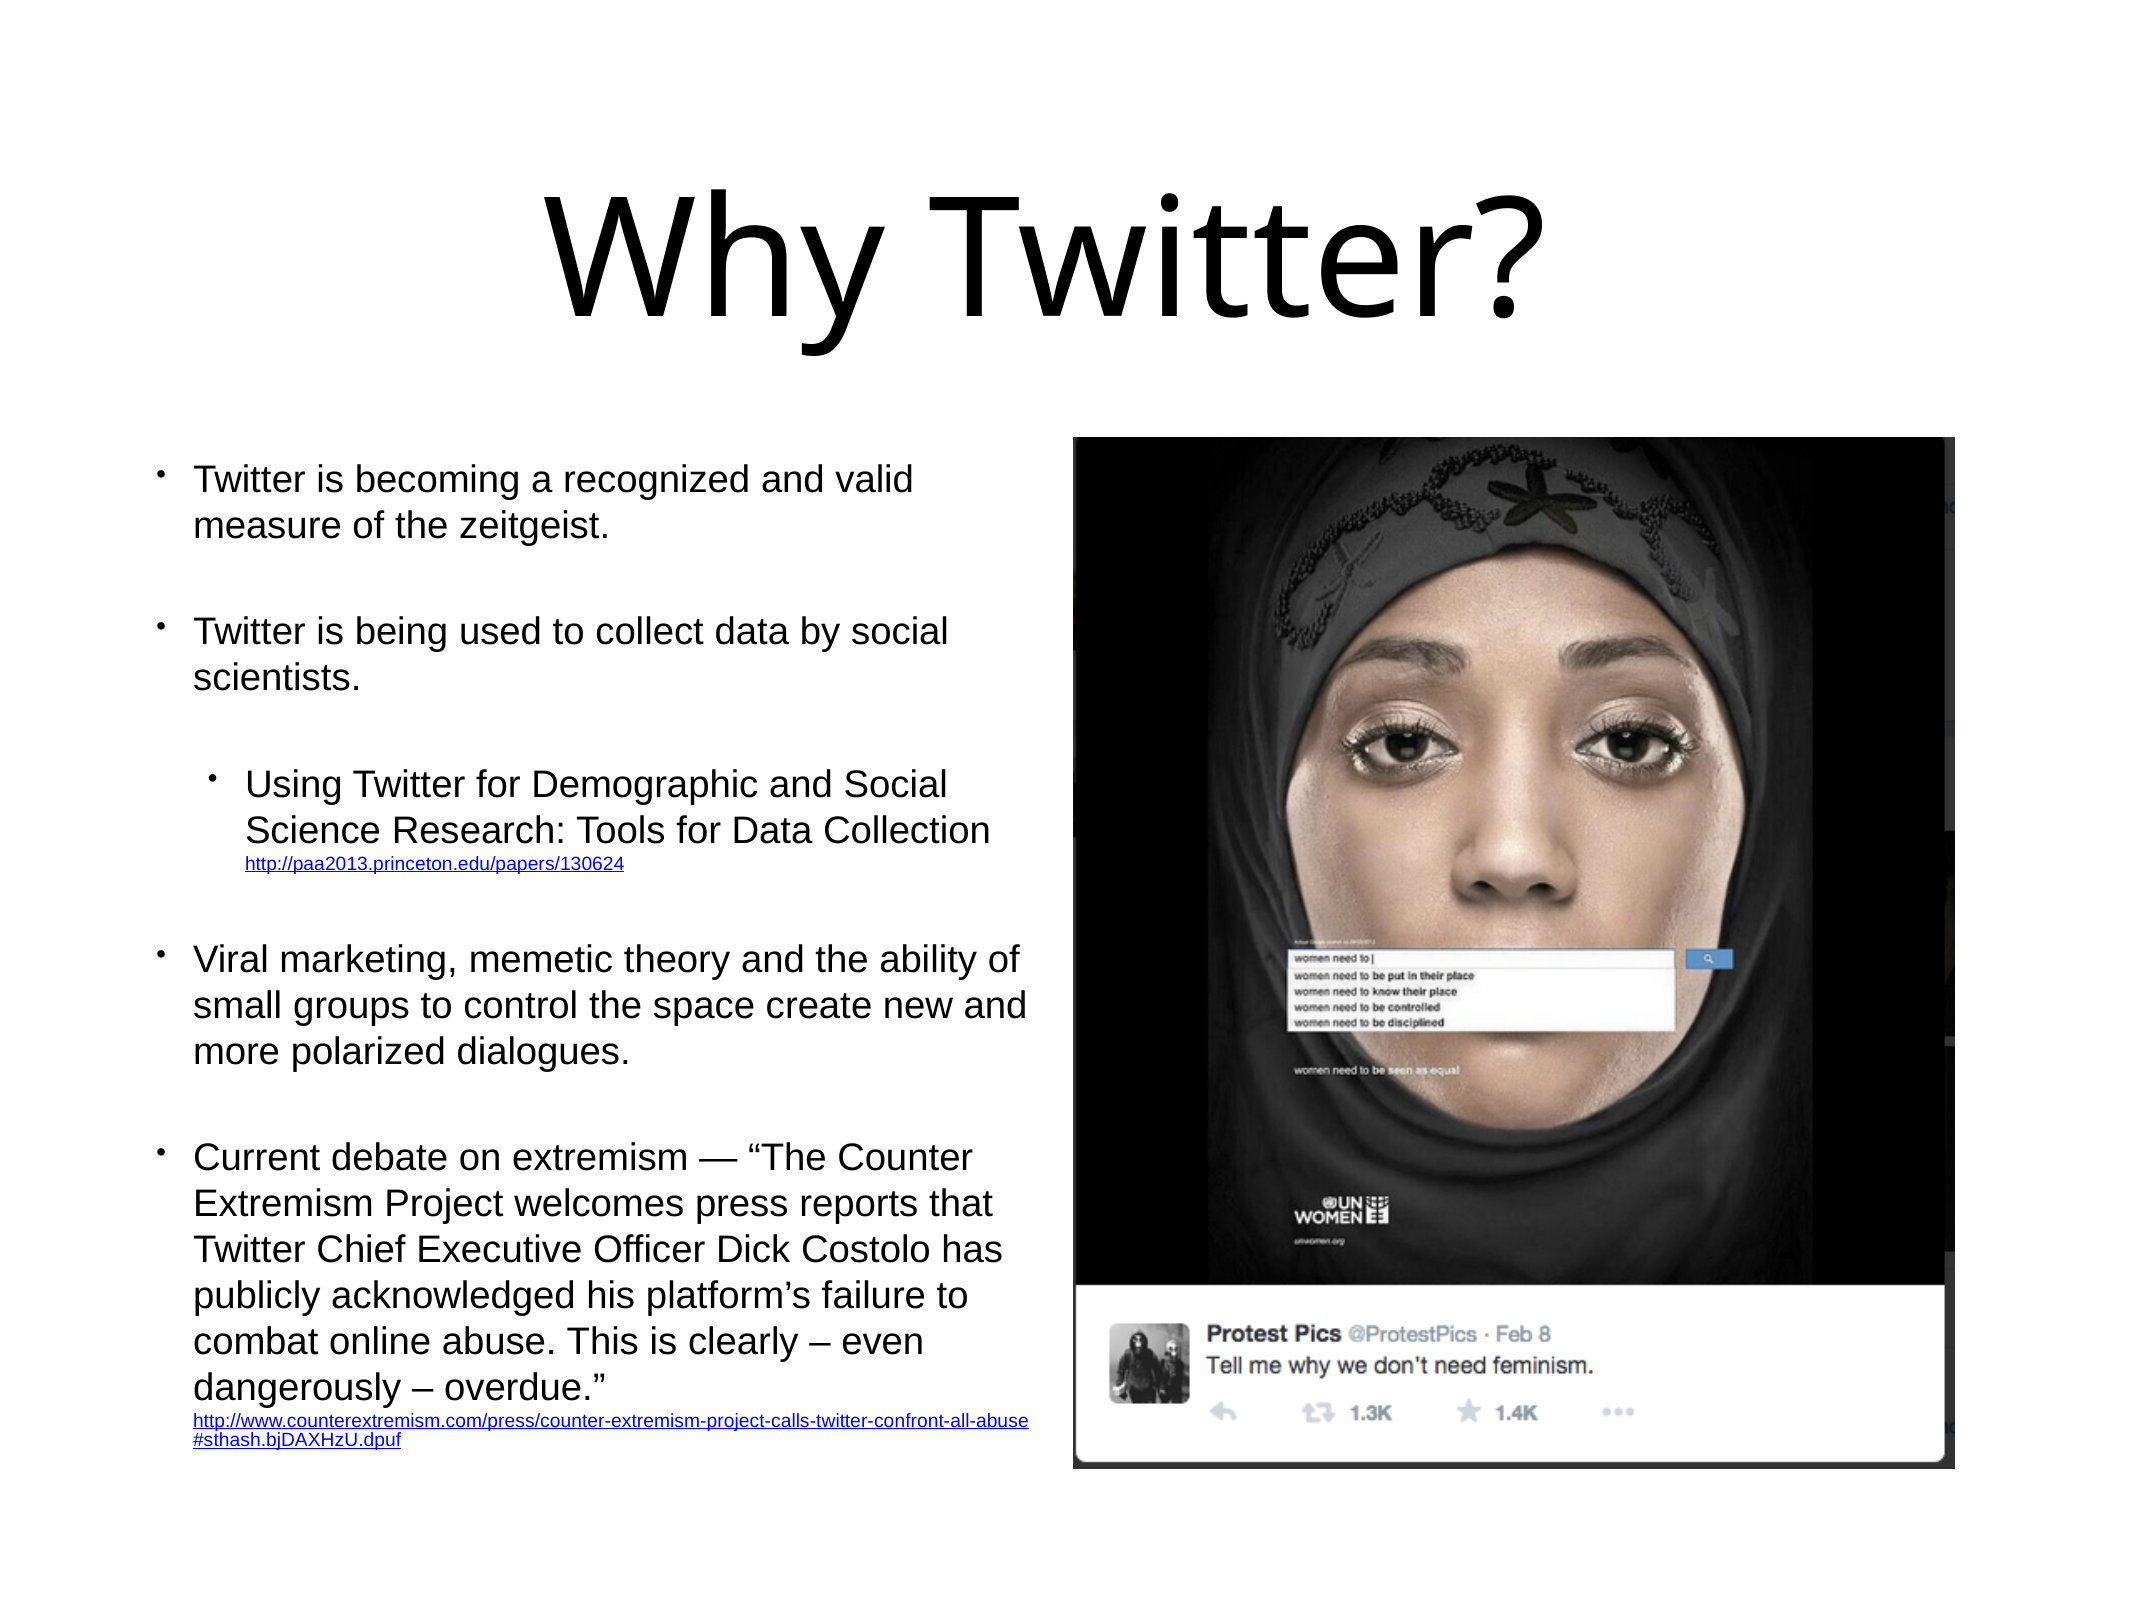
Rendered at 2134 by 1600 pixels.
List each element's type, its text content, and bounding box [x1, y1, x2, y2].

list Twitter is becoming a recognized and valid measure of the zeitgeist. Twitter is being used to collect data by social scientists. Using Twitter for Demographic and Social Science Research: Tools for Data Collection http://paa2013.princeton.edu/papers/130624 Viral marketing, memetic theory and the ability of small groups to control the space create new and more polarized dialogues. Current debate on extremism — “The Counter Extremism Project welcomes press reports that Twitter Chief Executive Officer Dick Costolo has publicly acknowledged his platform’s failure to combat online abuse. This is clearly – even dangerously – overdue.” http://www.counterextremism.com/press/counter-extremism-project-calls-twitter-confront-all-abuse#sthash.bjDAXHzU.dpuf [155, 426, 1032, 1459]
title Why Twitter? [155, 72, 1978, 428]
picture [1073, 437, 1955, 1469]
